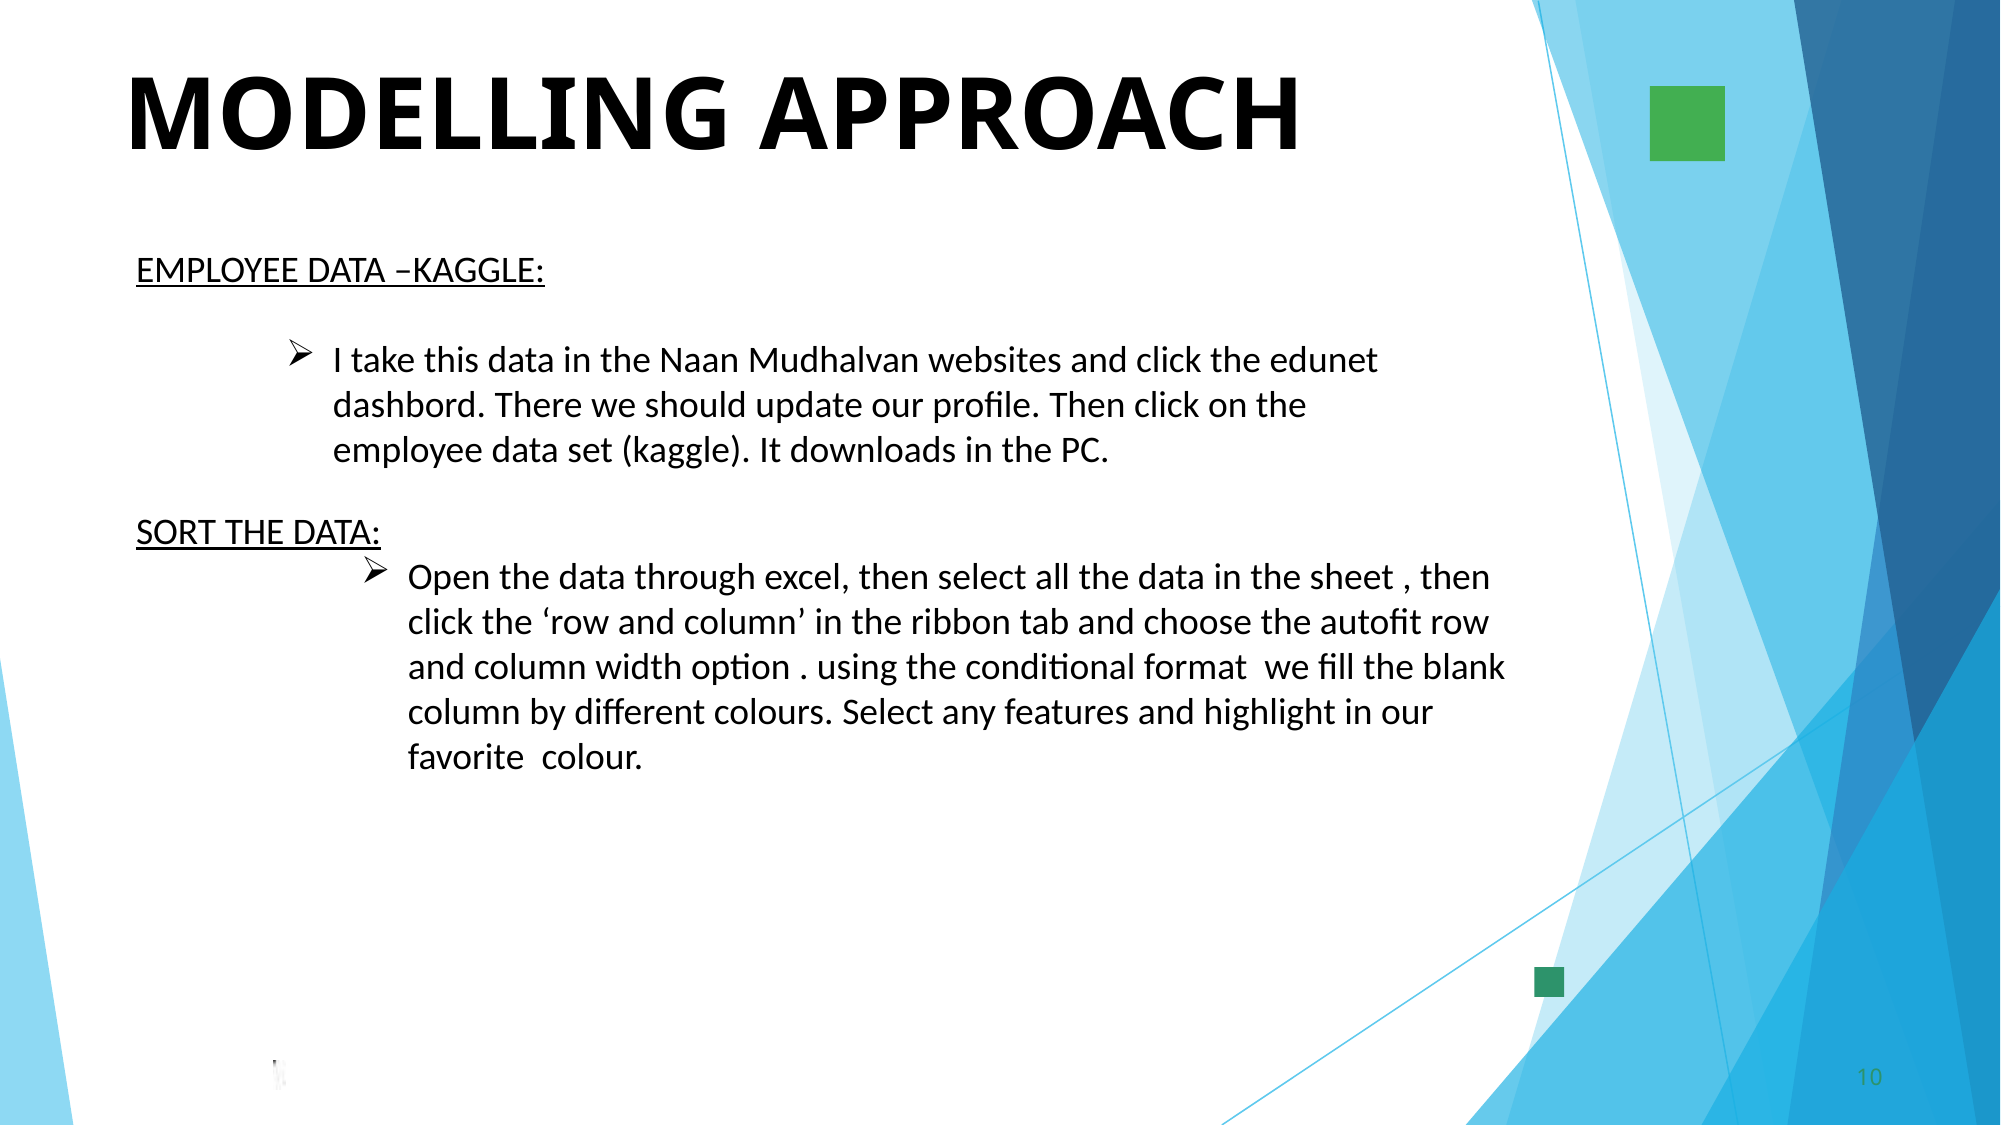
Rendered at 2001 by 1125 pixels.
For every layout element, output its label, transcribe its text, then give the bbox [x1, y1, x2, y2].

picture [273, 1060, 287, 1091]
text_box MODELLING APPROACH [121, 47, 1388, 170]
text_box 10 [1849, 1061, 1888, 1095]
text_box [1649, 86, 1725, 162]
text_box EMPLOYEE DATA –KAGGLE: I take this data in the Naan Mudhalvan websites and click the edunet dashbord. There we should update our profile. Then click on the employee data set (kaggle). It downloads in the PC. [121, 237, 1475, 478]
text_box SORT THE DATA: Open the data through excel, then select all the data in the sheet , then click the ‘row and column’ in the ribbon tab and choose the autofit row and column width option . using the conditional format we fill the blank column by different colours. Select any features and highlight in our favorite colour. [121, 499, 1535, 785]
text_box [1534, 967, 1565, 997]
